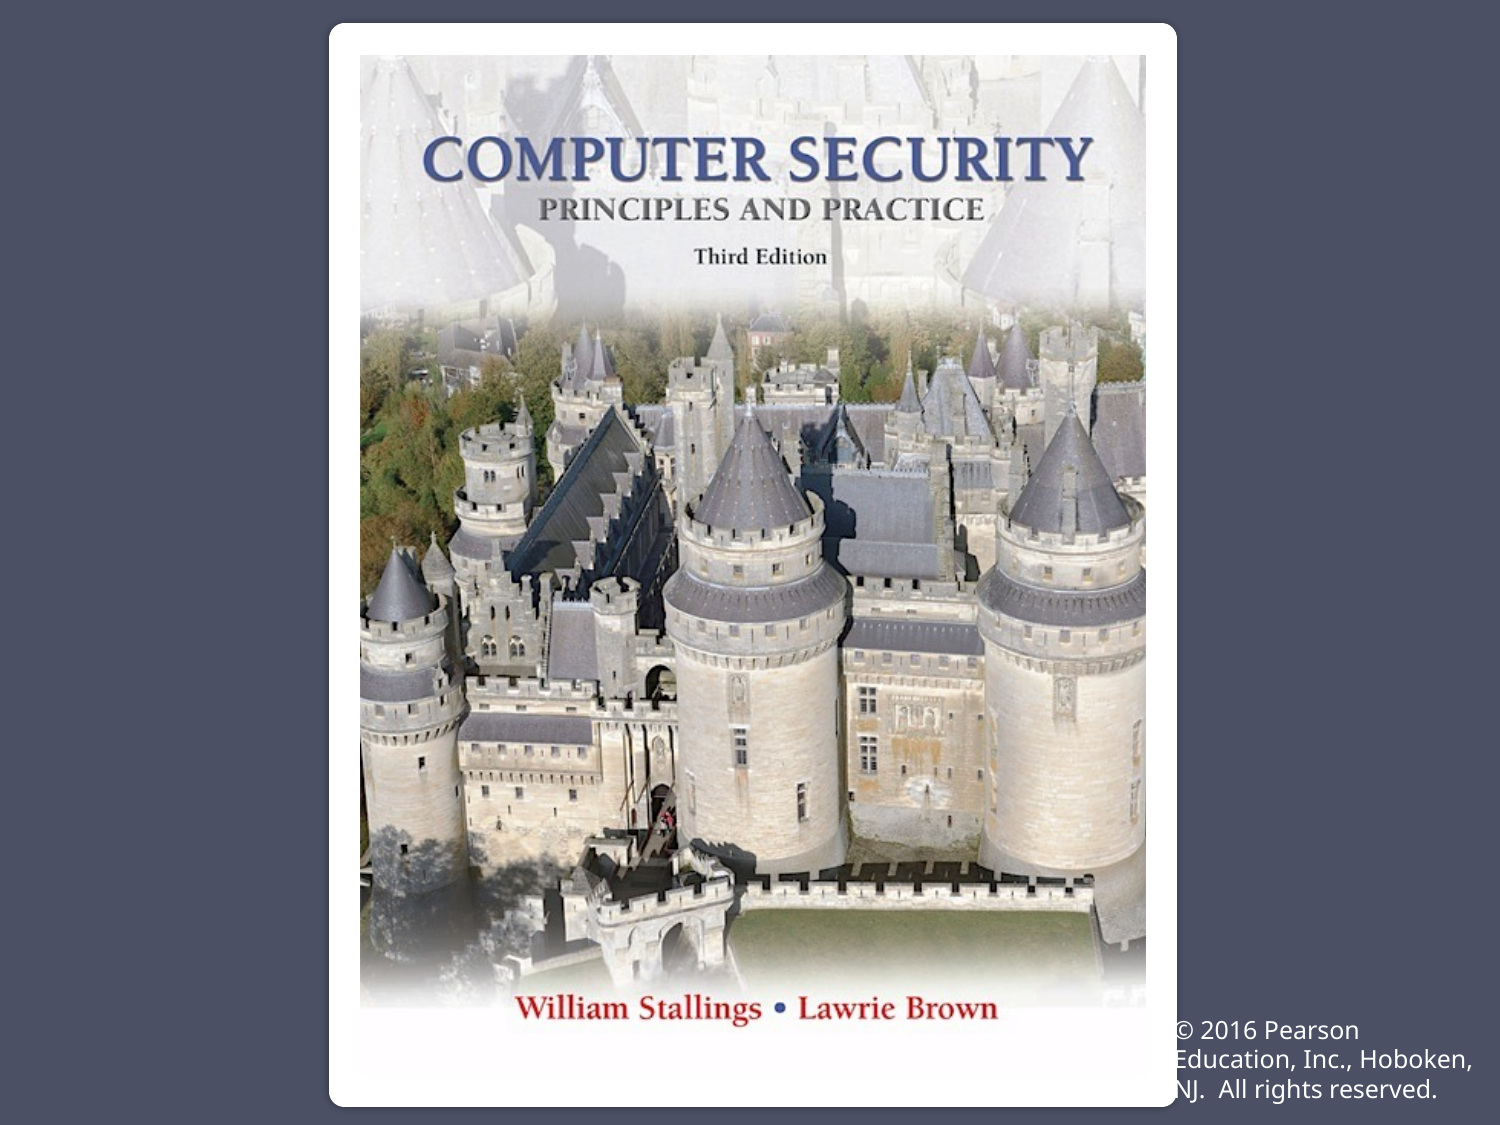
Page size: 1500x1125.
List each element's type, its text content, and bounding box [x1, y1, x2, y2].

footer © 2016 Pearson Education, Inc., Hoboken, NJ. All rights reserved. [1165, 999, 1497, 1119]
picture [359, 54, 1147, 1077]
